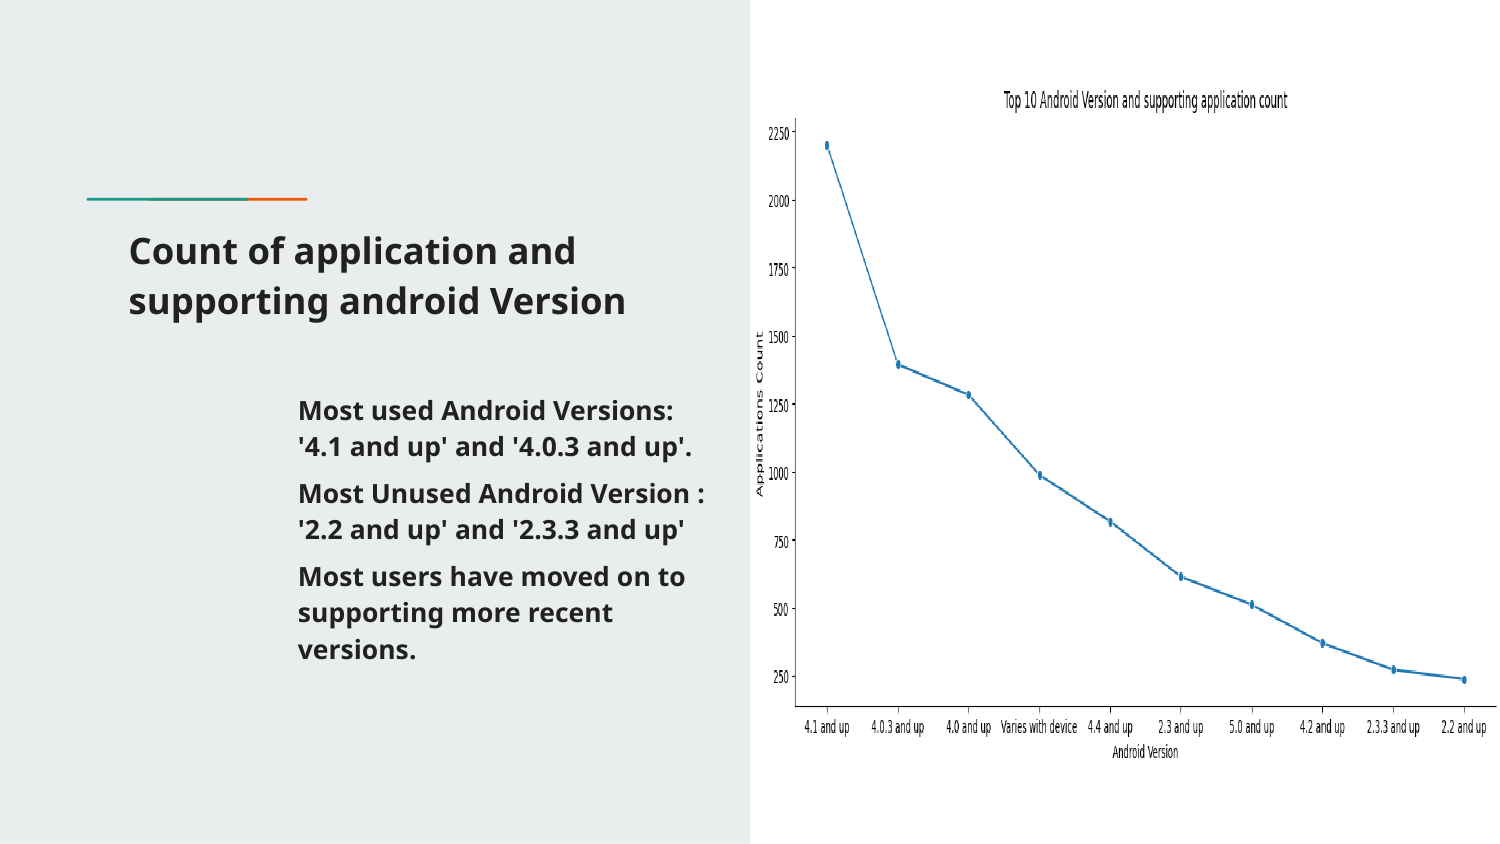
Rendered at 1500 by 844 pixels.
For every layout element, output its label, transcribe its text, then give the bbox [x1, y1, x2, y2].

picture [750, 77, 1500, 775]
subtitle Most used Android Versions: '4.1 and up' and '4.0.3 and up'. Most Unused Android Version : '2.2 and up' and '2.3.3 and up' Most users have moved on to supporting more recent versions. [184, 374, 726, 694]
title Count of application and supporting android Version [113, 206, 656, 342]
